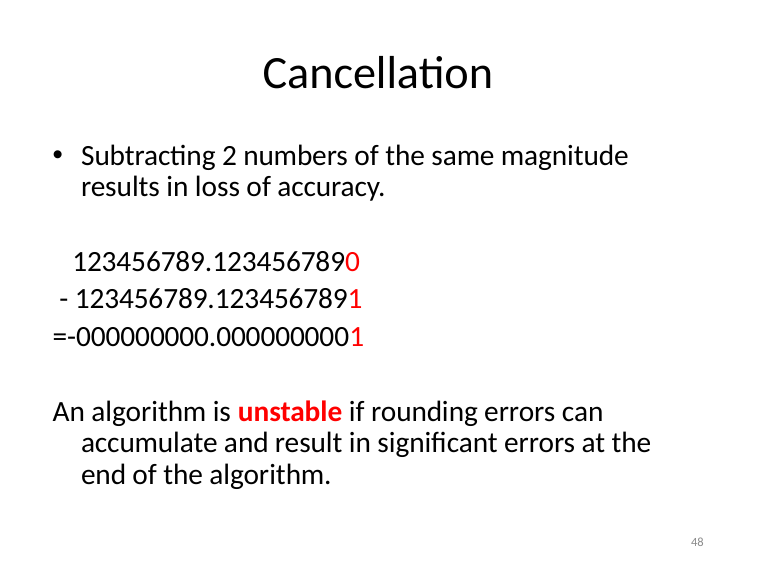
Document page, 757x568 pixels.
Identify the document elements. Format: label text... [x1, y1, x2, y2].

title Cancellation [37, 22, 719, 118]
list Subtracting 2 numbers of the same magnitude results in loss of accuracy. 123456789.1234567890 - 123456789.1234567891 =-000000000.0000000001 An algorithm is unstable if rounding errors can accumulate and result in significant errors at the end of the algorithm. [37, 132, 719, 508]
slide_number 48 [542, 526, 719, 557]
